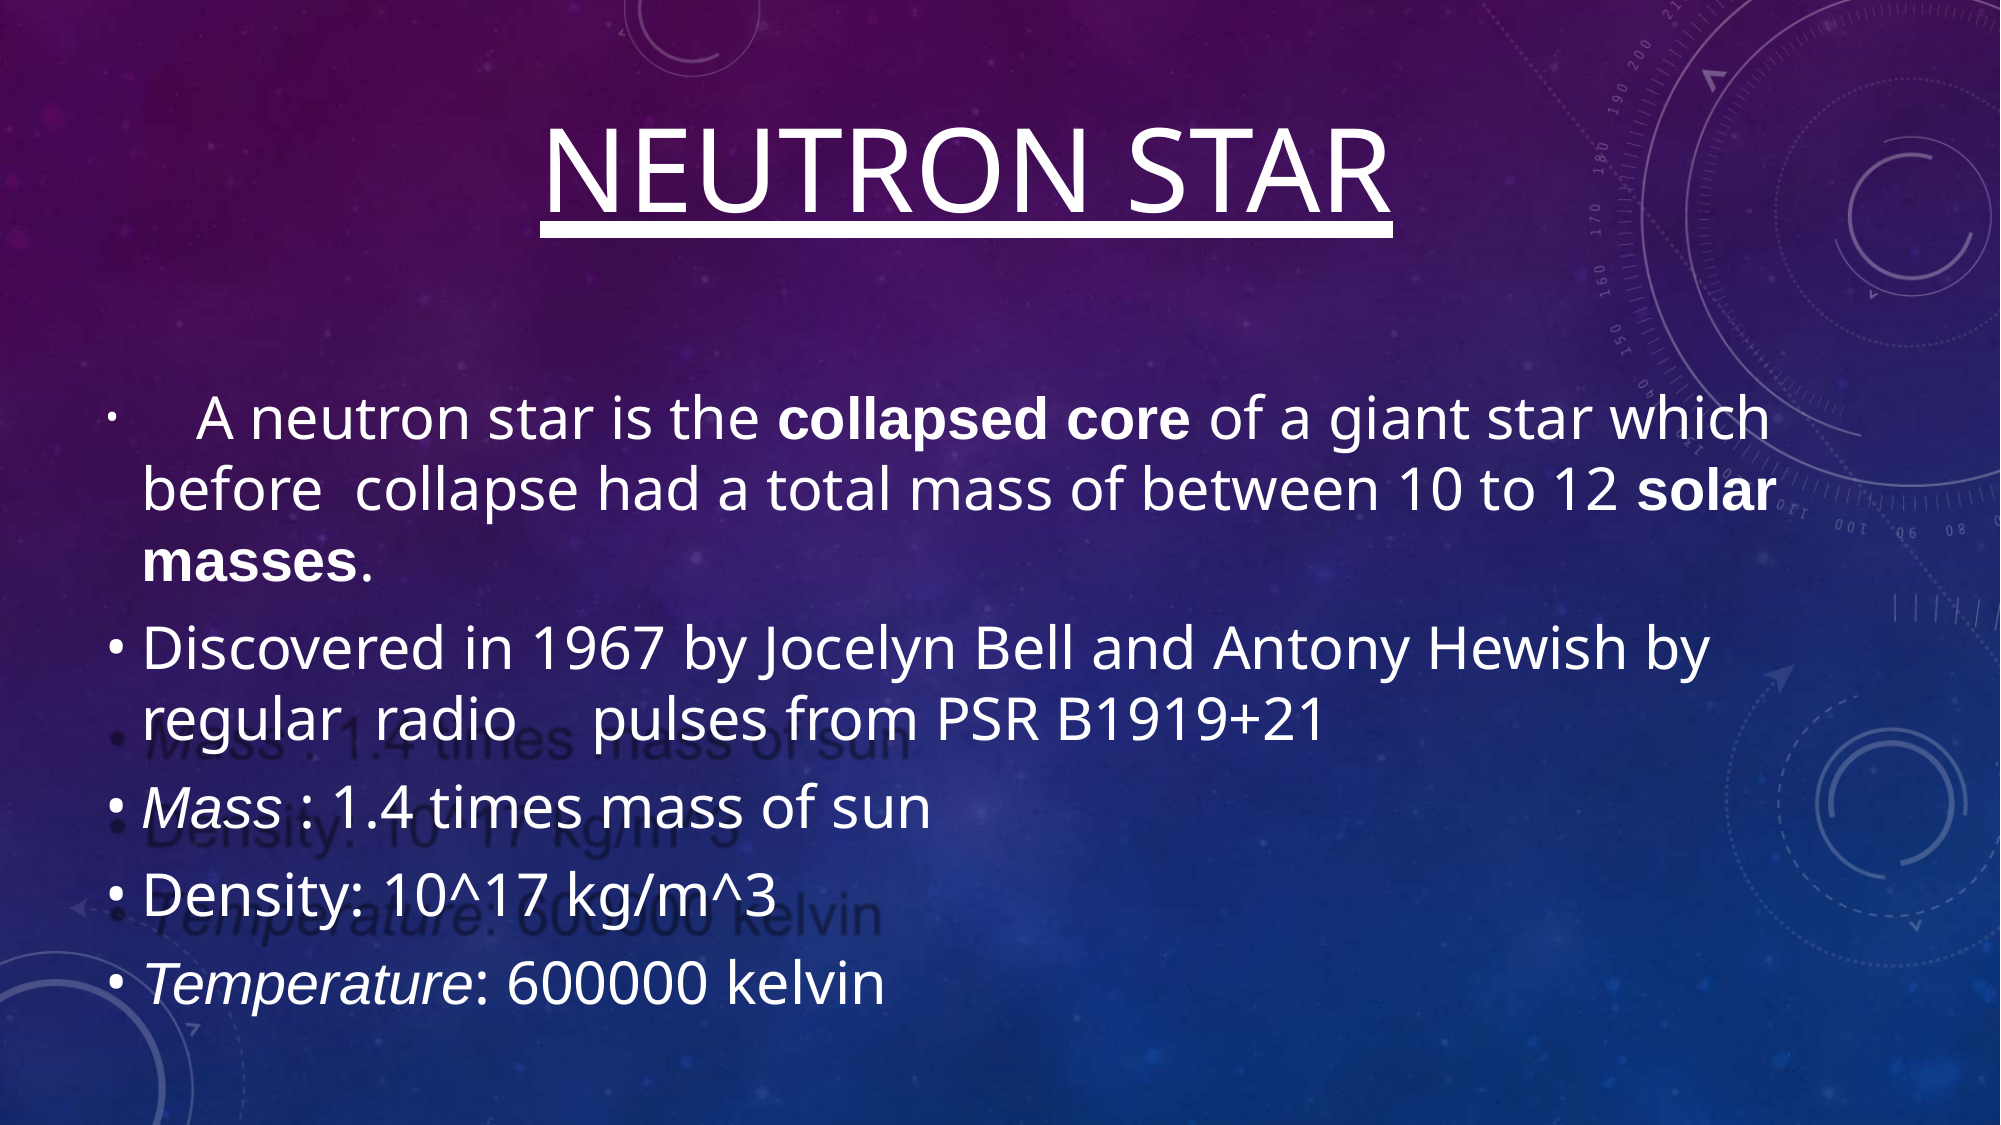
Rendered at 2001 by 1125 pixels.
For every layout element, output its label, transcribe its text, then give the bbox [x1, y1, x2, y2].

text_box A neutron star is the collapsed core of a giant star which before collapse had a total mass of between 10 to 12 solar masses. Discovered in 1967 by Jocelyn Bell and Antony Hewish by regular radio pulses from PSR B1919+21 Mass : 1.4 times mass of sun Density: 10^17 kg/m^3 Temperature: 600000 kelvin [102, 378, 1873, 1017]
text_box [70, 680, 952, 988]
picture [0, 0, 2000, 1125]
title NEUTRON STAR [537, 93, 1463, 284]
